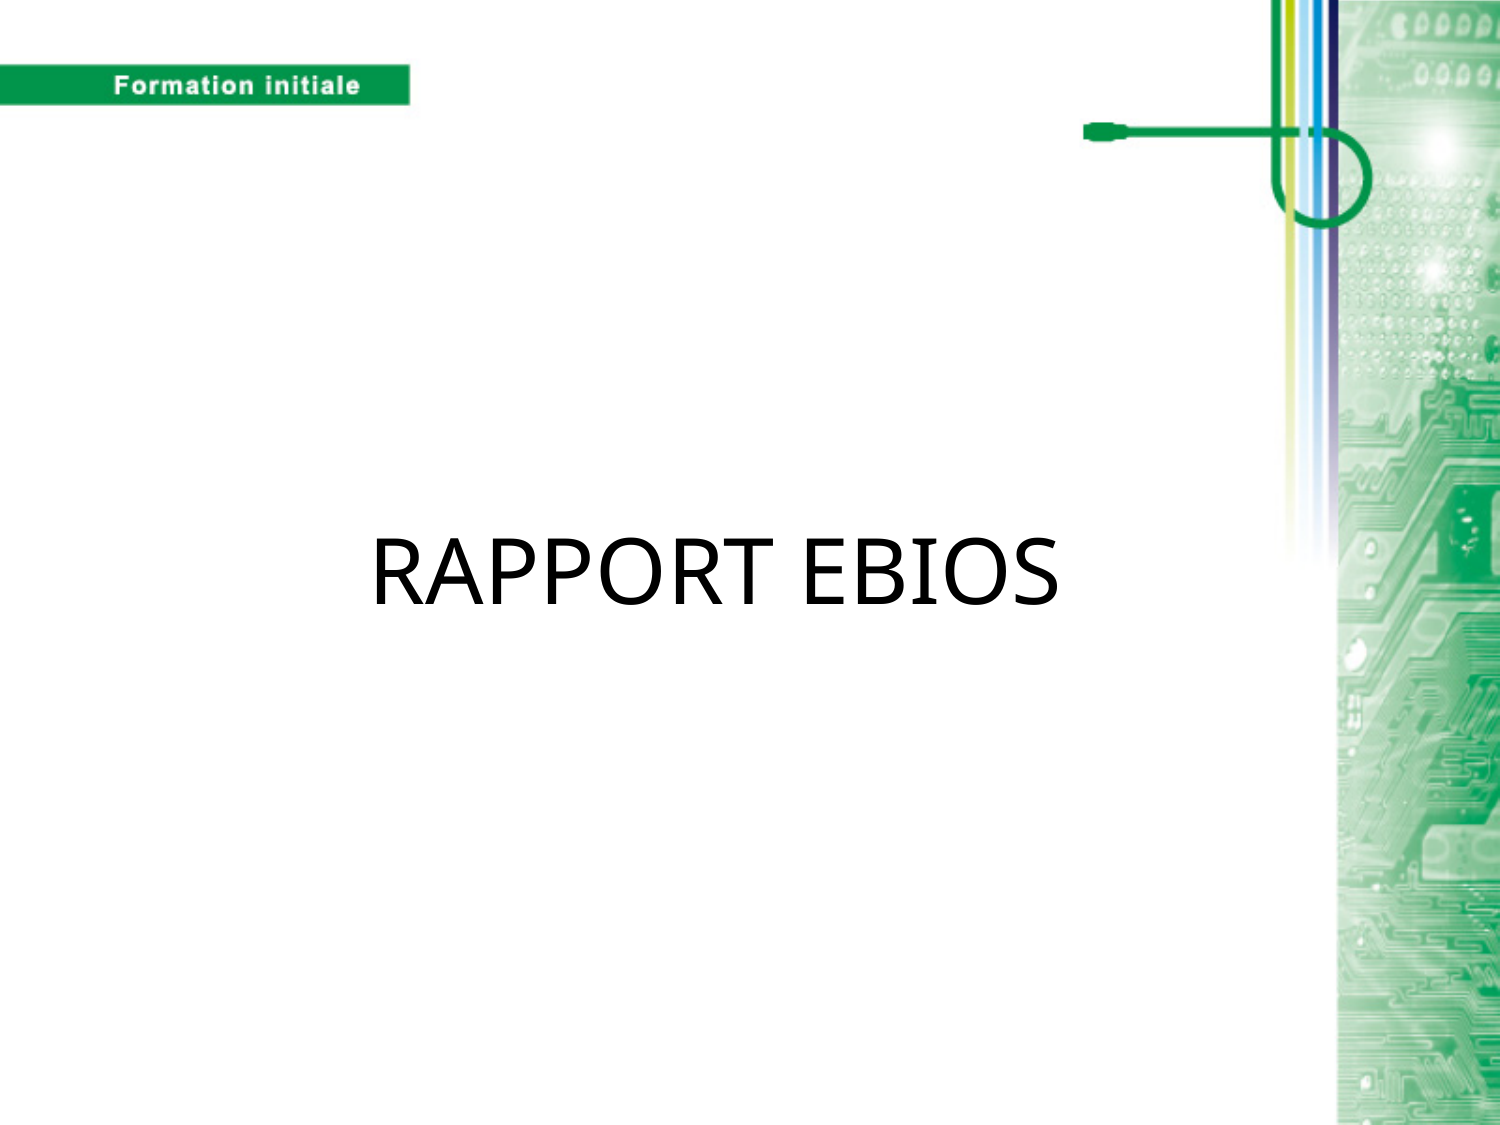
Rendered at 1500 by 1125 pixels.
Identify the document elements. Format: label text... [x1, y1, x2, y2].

list RAPPORT EBIOS [53, 518, 1348, 1125]
picture [0, 0, 1500, 1125]
